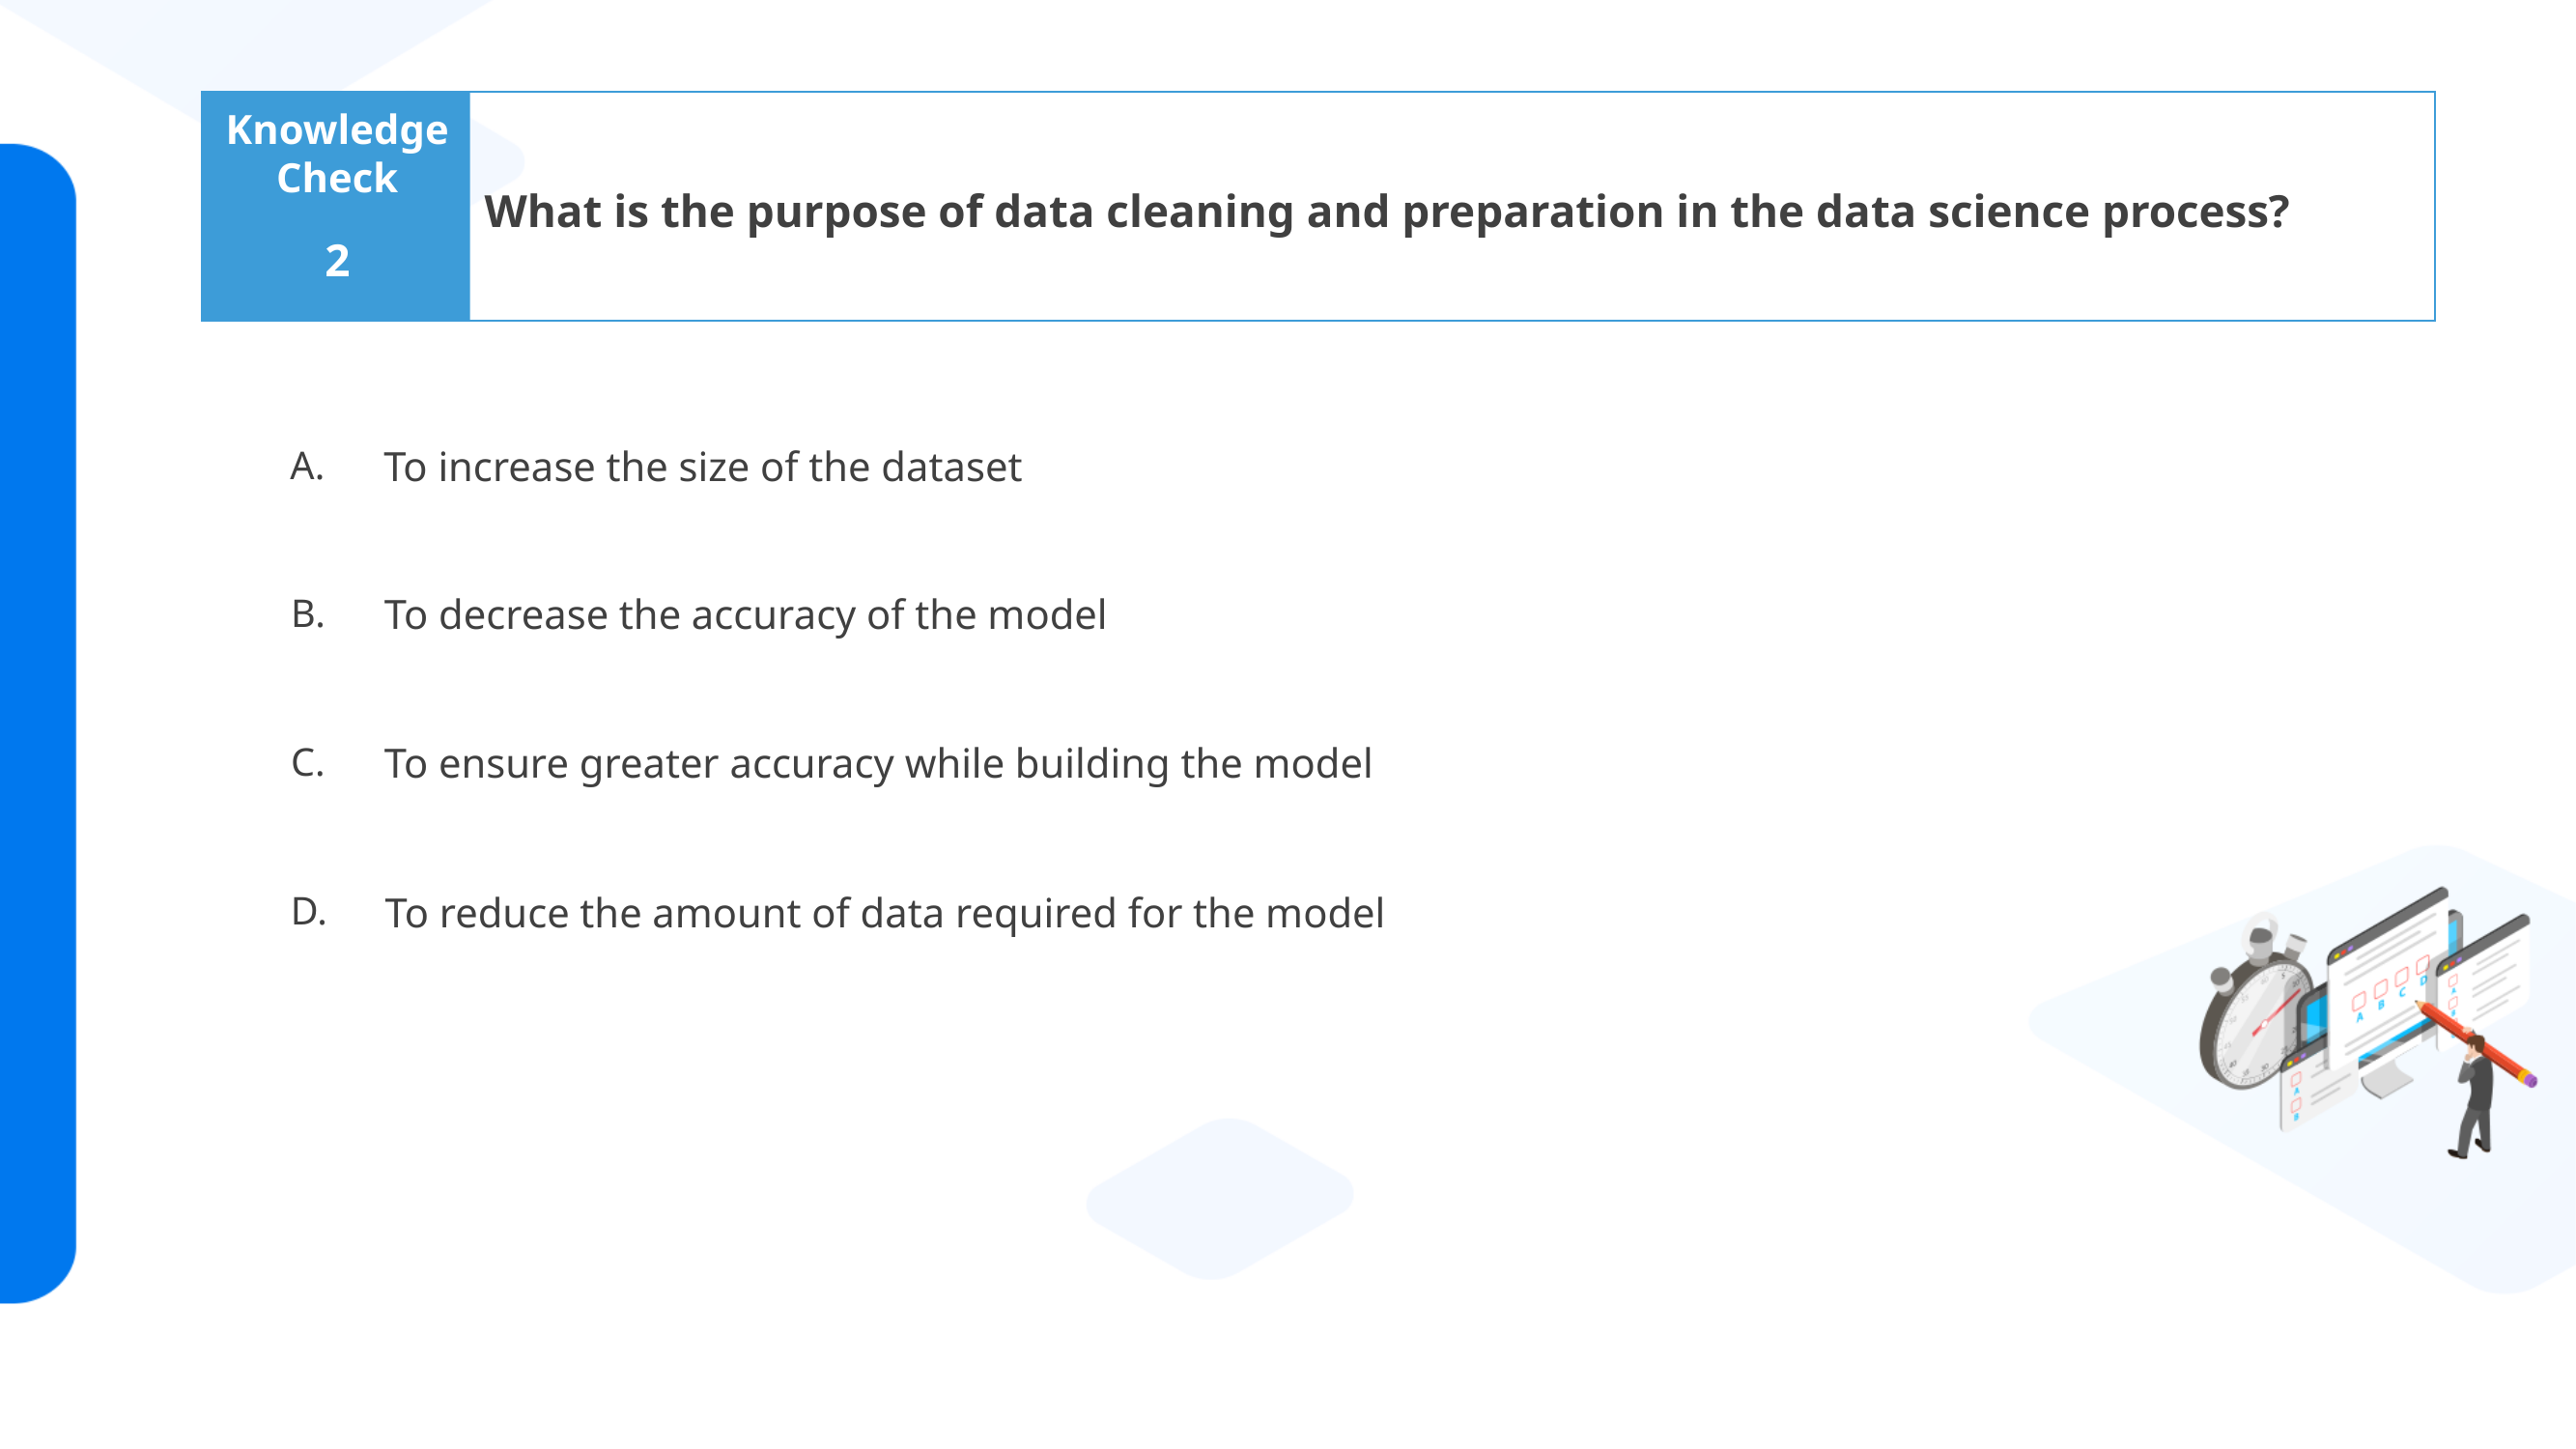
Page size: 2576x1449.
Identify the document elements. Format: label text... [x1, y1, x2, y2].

list To reduce the amount of data required for the model [370, 873, 2154, 1007]
picture [0, 0, 2576, 1449]
list 2 [247, 188, 428, 321]
list What is the purpose of data cleaning and preparation in the data science process? [469, 92, 2437, 321]
list To ensure greater accuracy while building the model [369, 724, 2153, 857]
list To increase the size of the dataset [369, 427, 2152, 560]
list To decrease the accuracy of the model [369, 575, 2153, 708]
